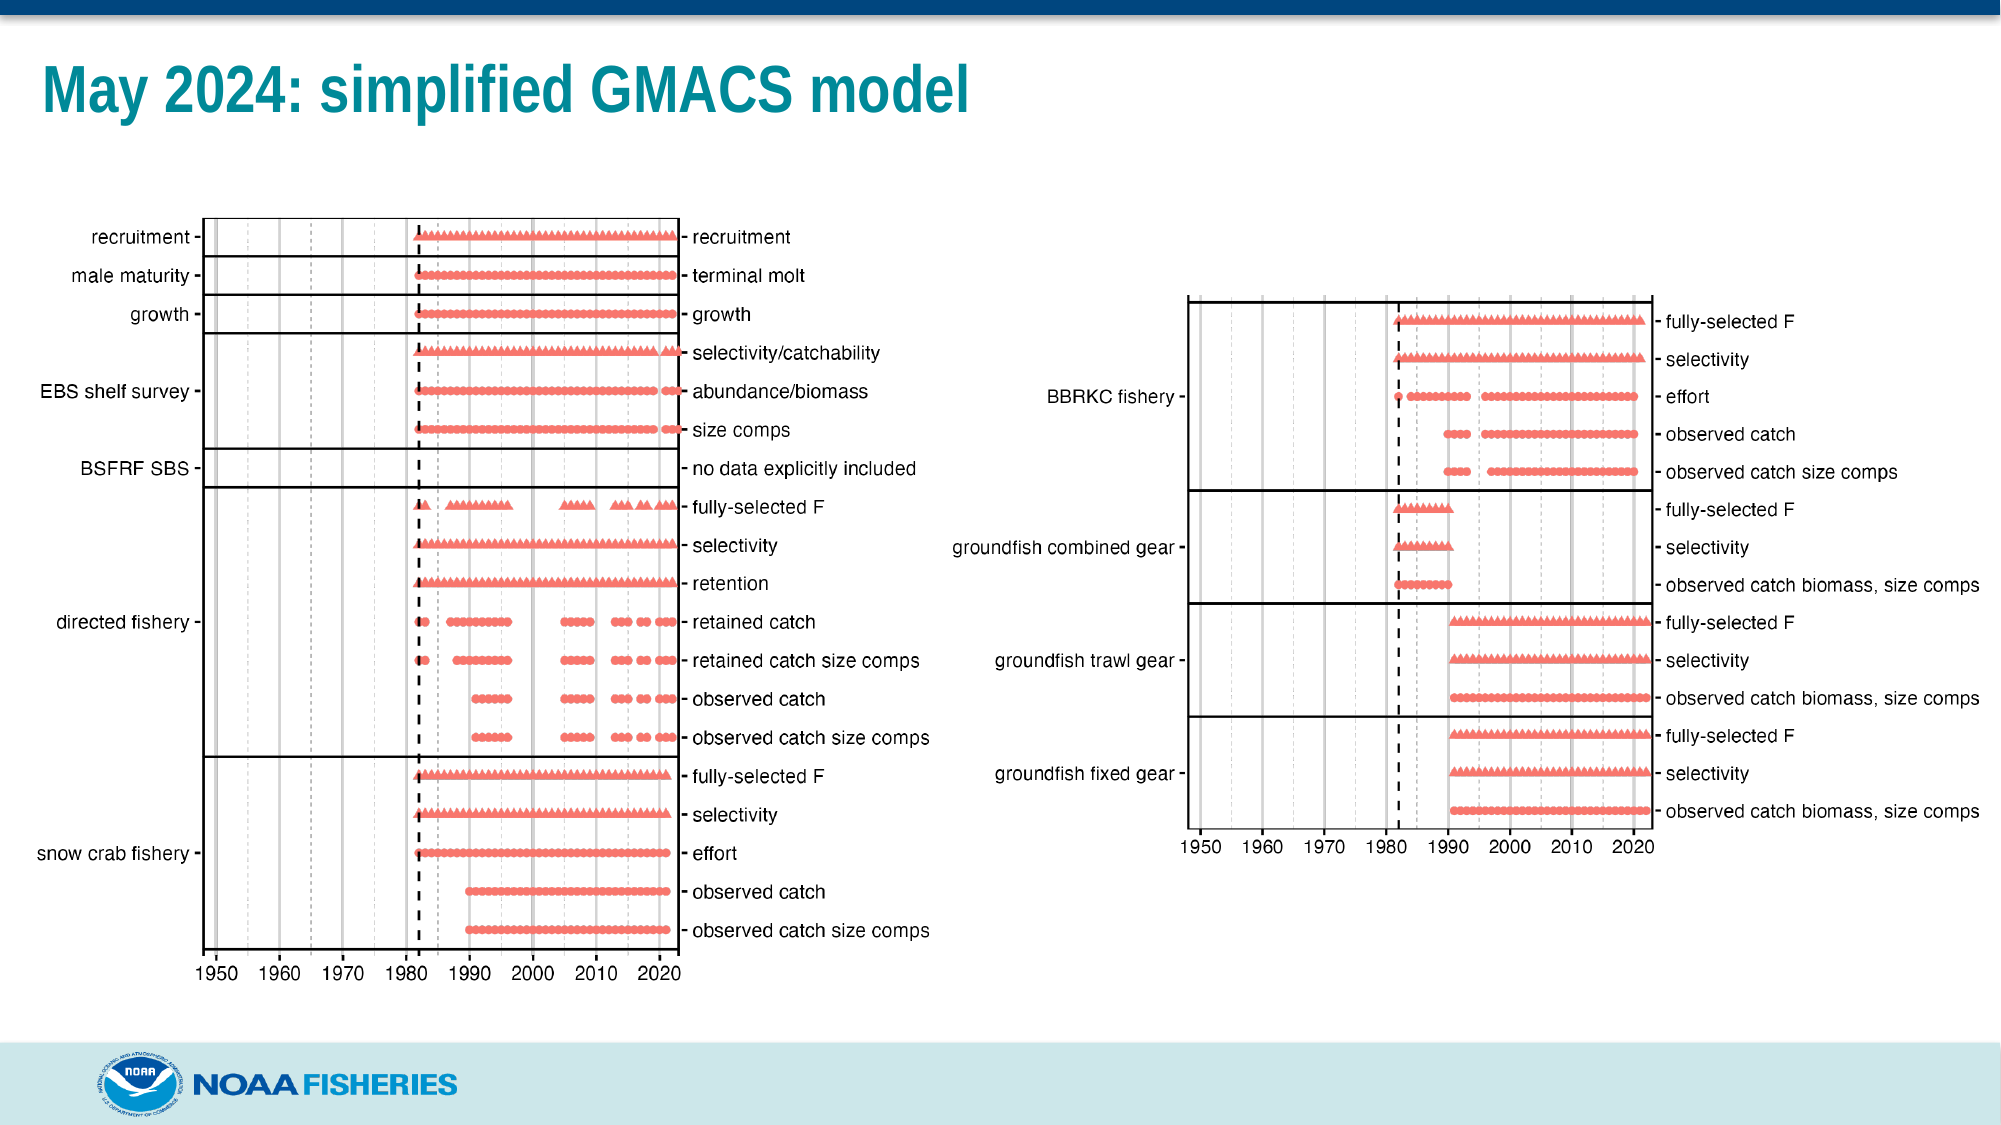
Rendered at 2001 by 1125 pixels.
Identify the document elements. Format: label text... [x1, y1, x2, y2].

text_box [27, 206, 942, 996]
picture [97, 1052, 457, 1117]
picture [446, 1078, 457, 1085]
picture [942, 294, 1992, 868]
title May 2024: simplified GMACS model [27, 38, 1391, 124]
